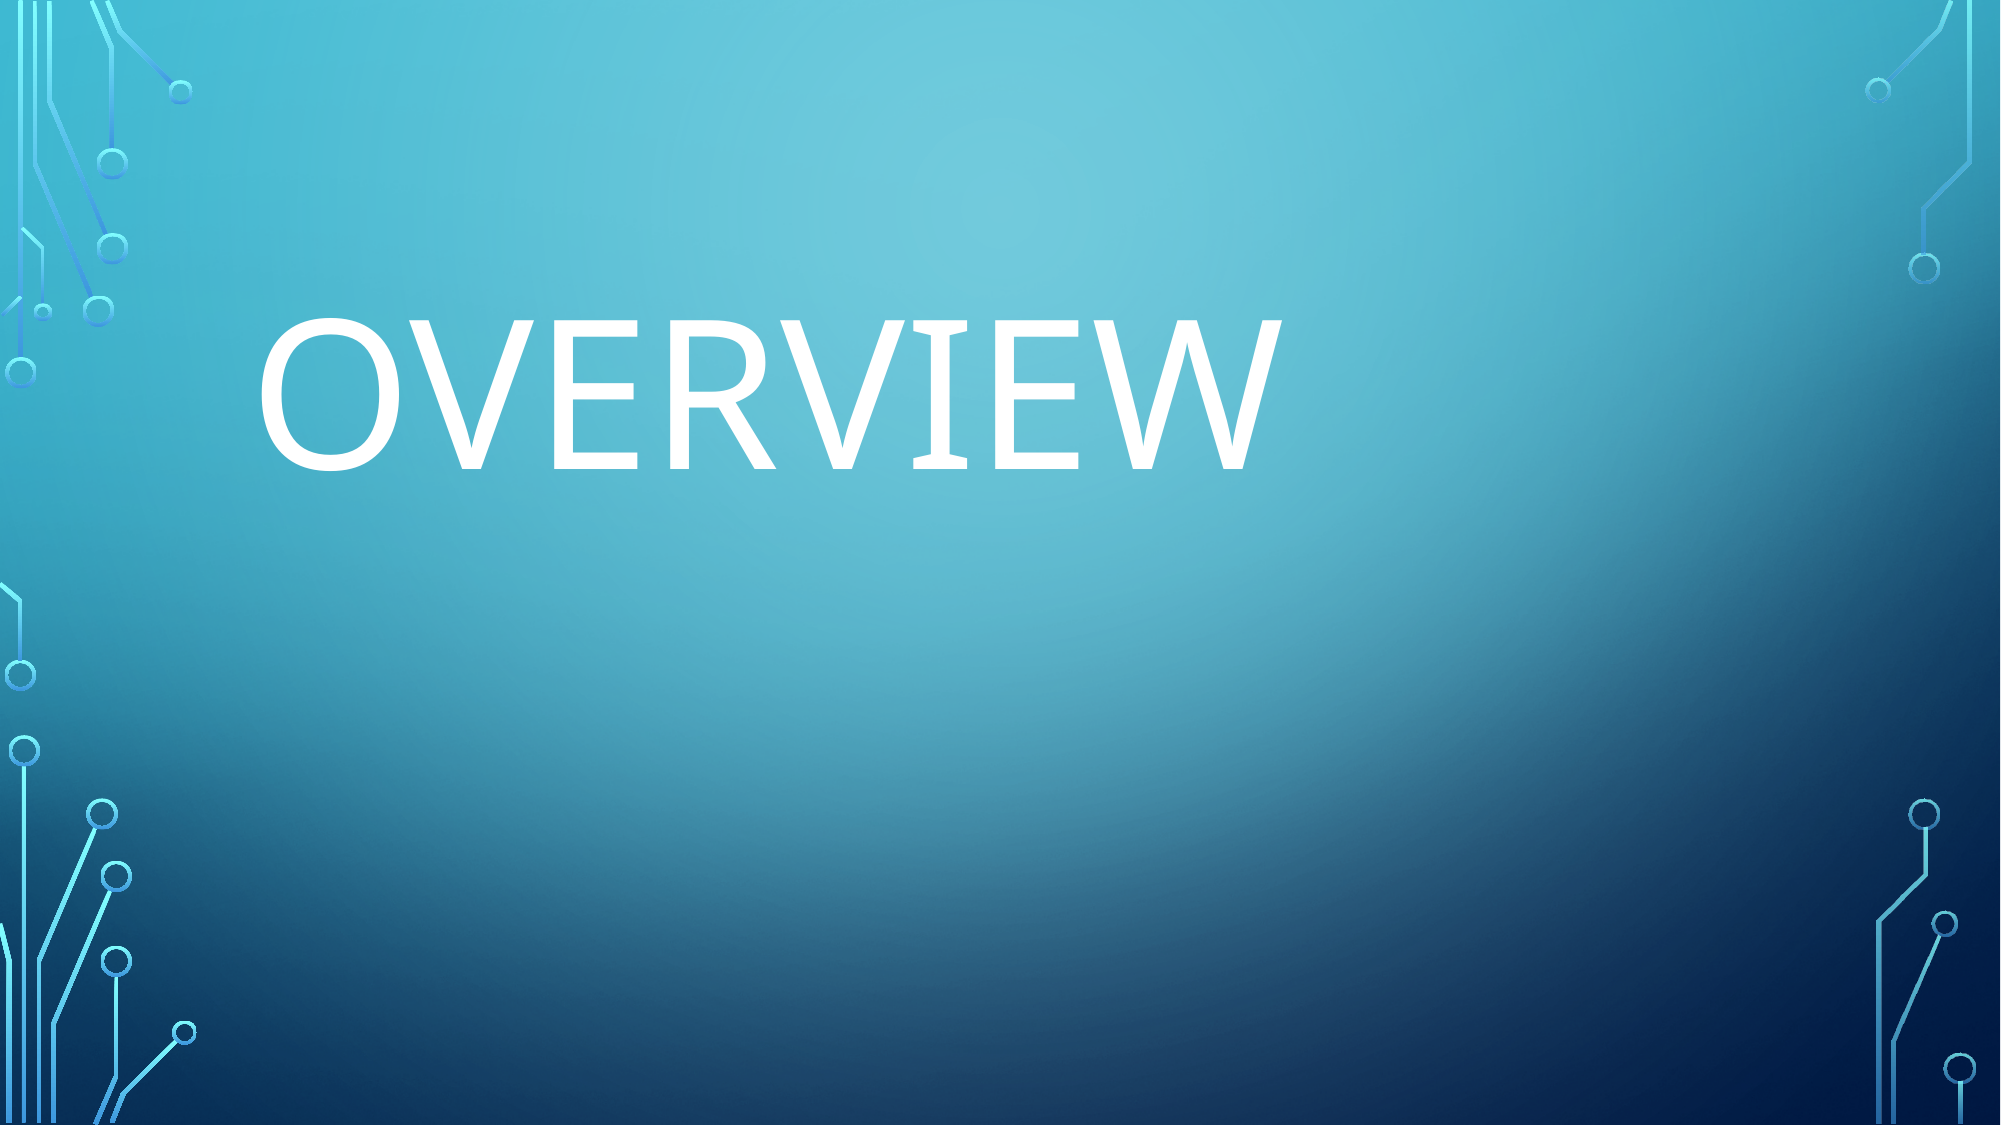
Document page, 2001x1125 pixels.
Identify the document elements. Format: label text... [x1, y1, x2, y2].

title Overview [234, 280, 1860, 524]
